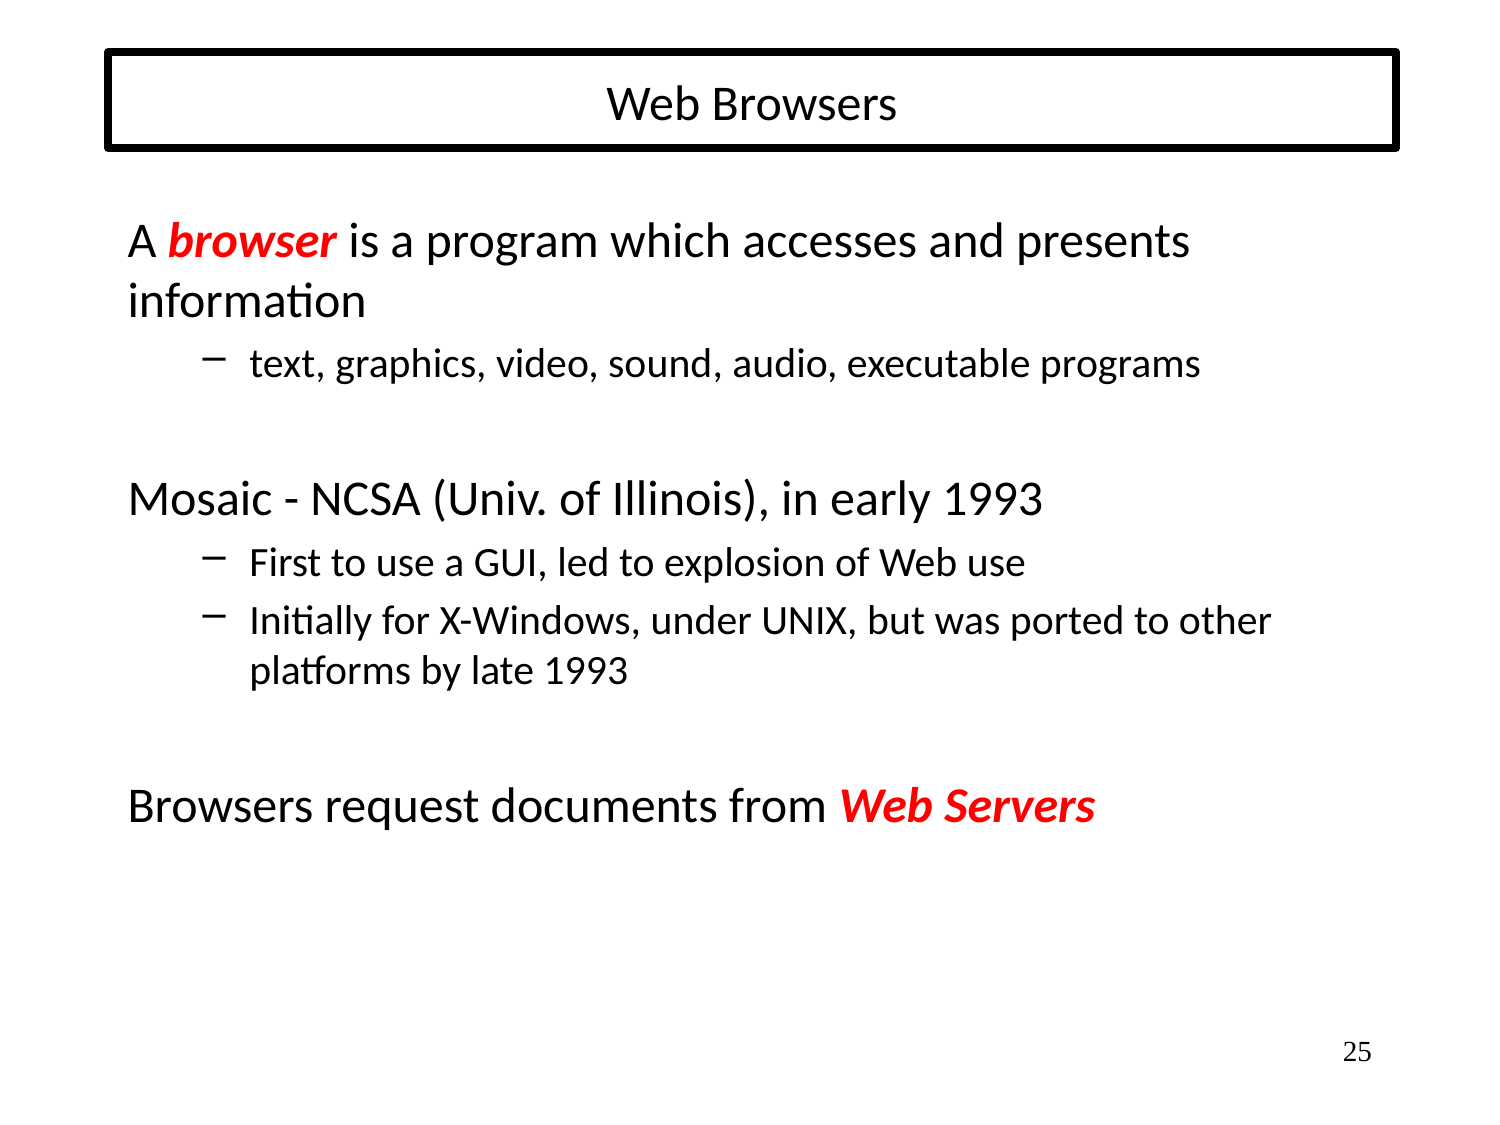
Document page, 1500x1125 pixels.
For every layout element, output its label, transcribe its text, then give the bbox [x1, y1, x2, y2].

title Web Browsers [104, 48, 1400, 152]
slide_number 25 [1074, 1025, 1388, 1100]
list A browser is a program which accesses and presents information text, graphics, video, sound, audio, executable programs Mosaic - NCSA (Univ. of Illinois), in early 1993 First to use a GUI, led to explosion of Web use Initially for X-Windows, under UNIX, but was ported to other platforms by late 1993 Browsers request documents from Web Servers [112, 200, 1388, 875]
